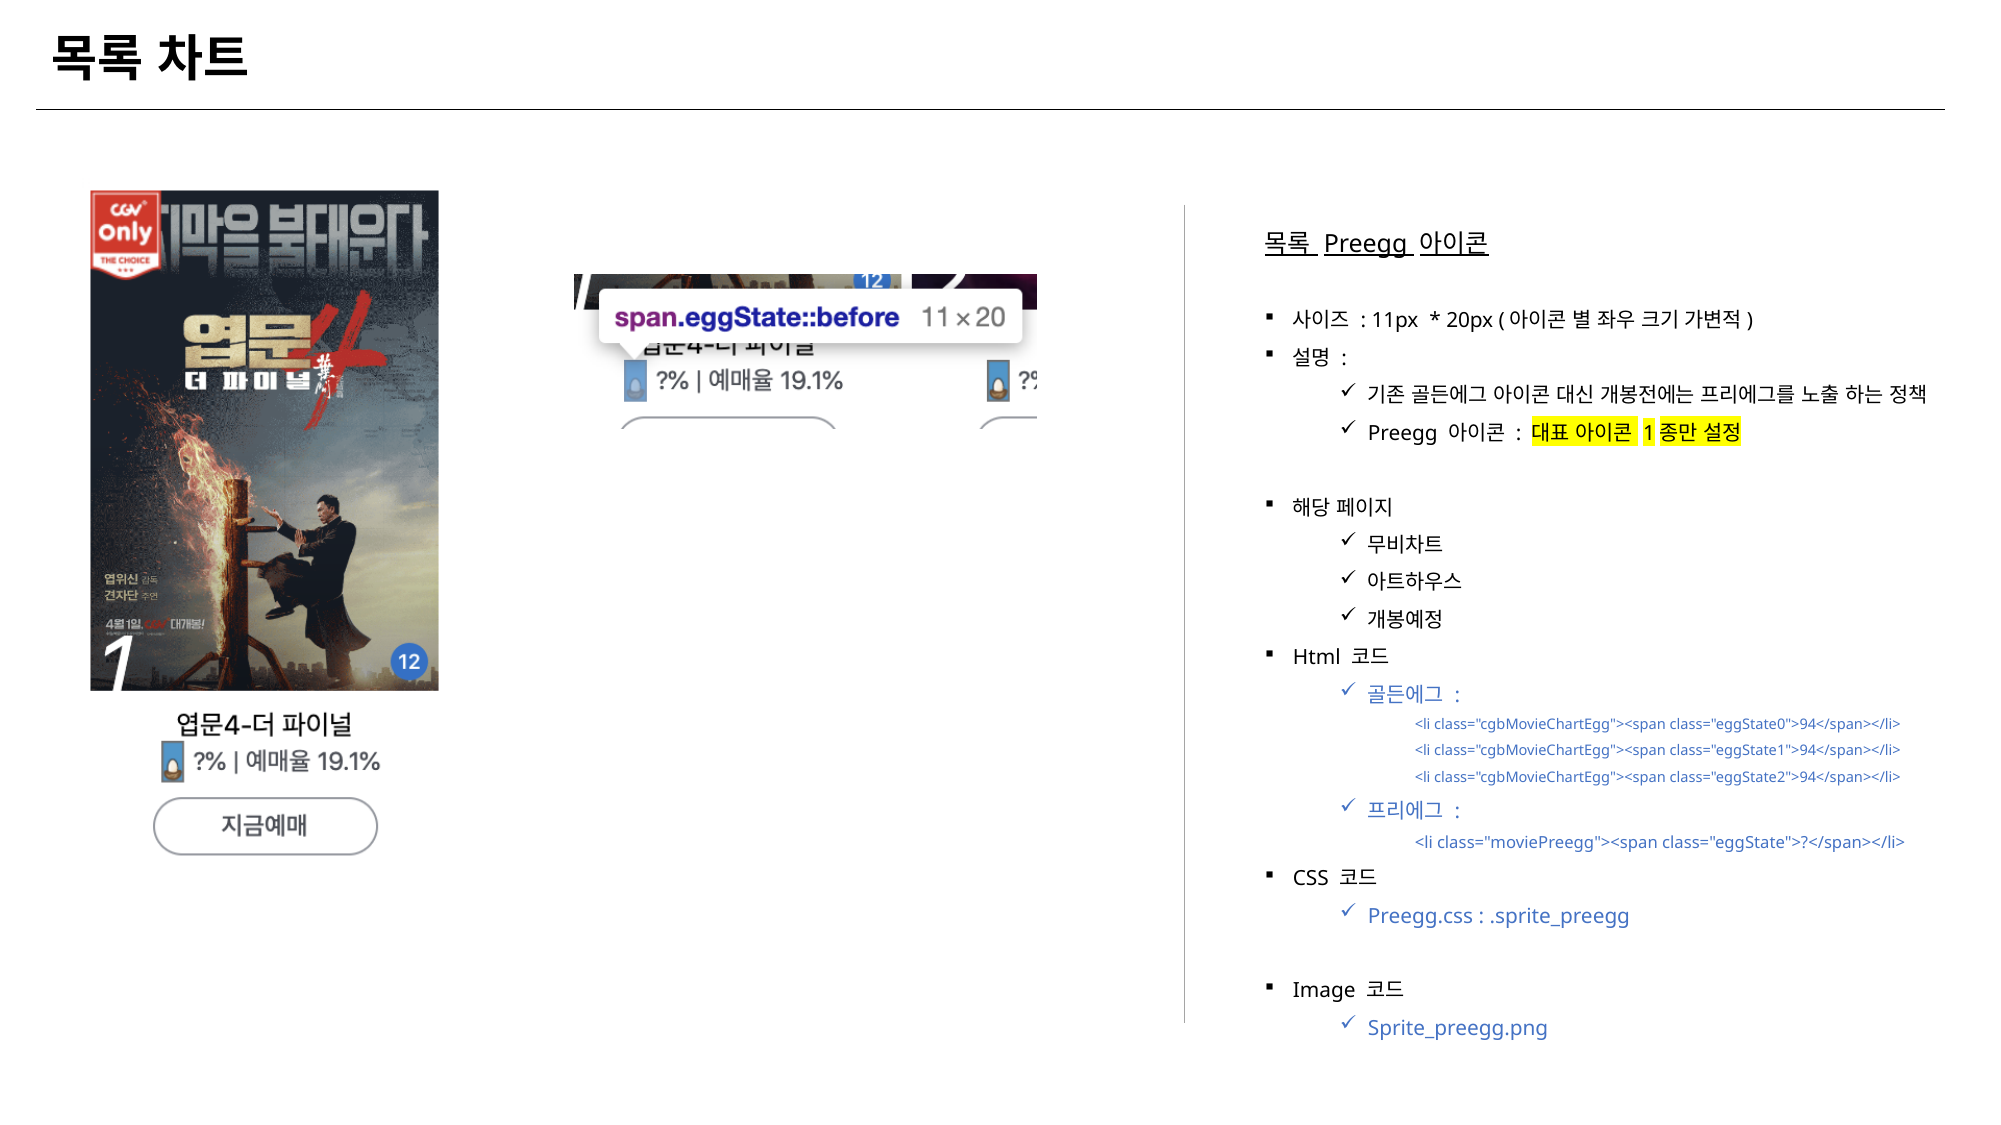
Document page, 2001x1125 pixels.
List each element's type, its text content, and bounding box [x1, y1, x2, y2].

text_box 목록 차트 [36, 18, 1512, 94]
picture [78, 178, 449, 868]
text_box 목록 Preegg 아이콘 사이즈 : 11px * 20px (아이콘 별 좌우 크기 가변적) 설명 : 기존 골든에그 아이콘 대신 개봉전에는 프리에그를 노출 하는 정책 Preegg 아이콘 : 대표 아이콘 1종만 설정 해당 페이지 무비차트 아트하우스 개봉예정 Html 코드 골든에그 : <li class="cgbMovieChartEgg"><span class="eggState0">94</span></li> <li class="cgbMovieChartEgg"><span class="eggState1">94</span></li> <li class="cgbMovieChartEgg"><span class="eggState2">94</span></li> 프리에그 : <li class="moviePreegg"><span class="eggState">?</span></li> CSS 코드 Preegg.css : .sprite_preegg Image 코드 Sprite_preegg.png [1249, 204, 1946, 1047]
picture [574, 274, 1037, 429]
